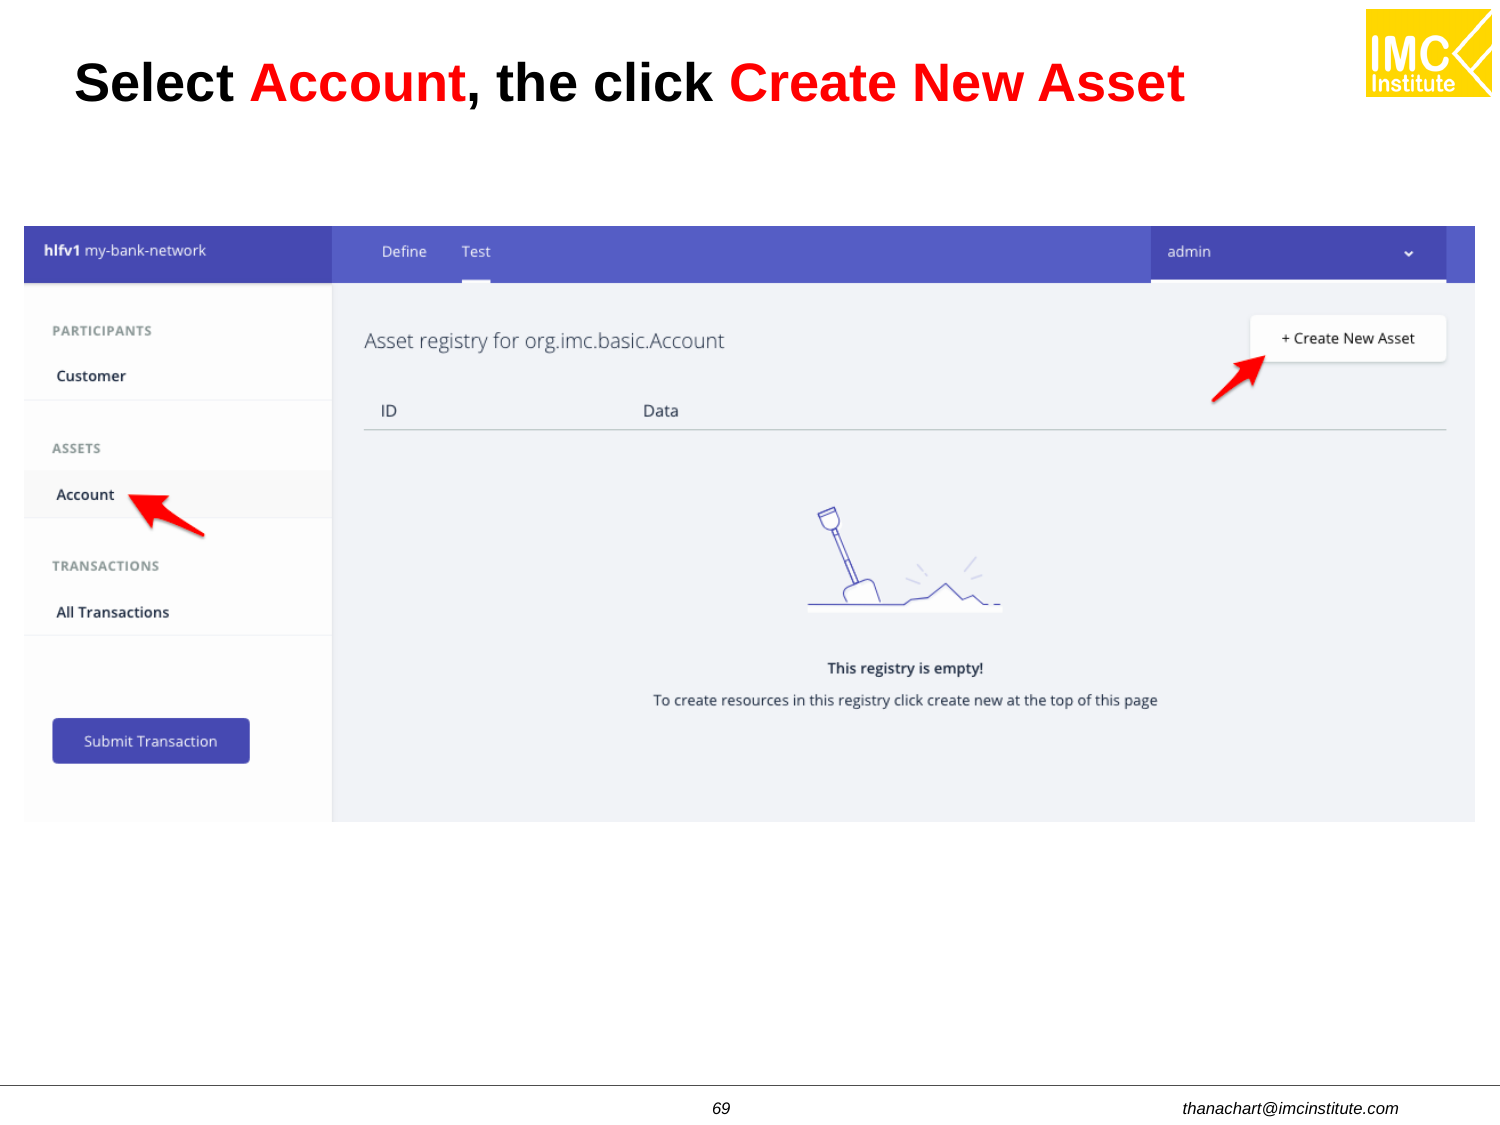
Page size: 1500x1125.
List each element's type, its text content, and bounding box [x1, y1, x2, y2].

text_box Select Account, the click Create New Asset [59, 47, 1470, 202]
picture [24, 226, 1476, 823]
picture [1366, 9, 1492, 97]
